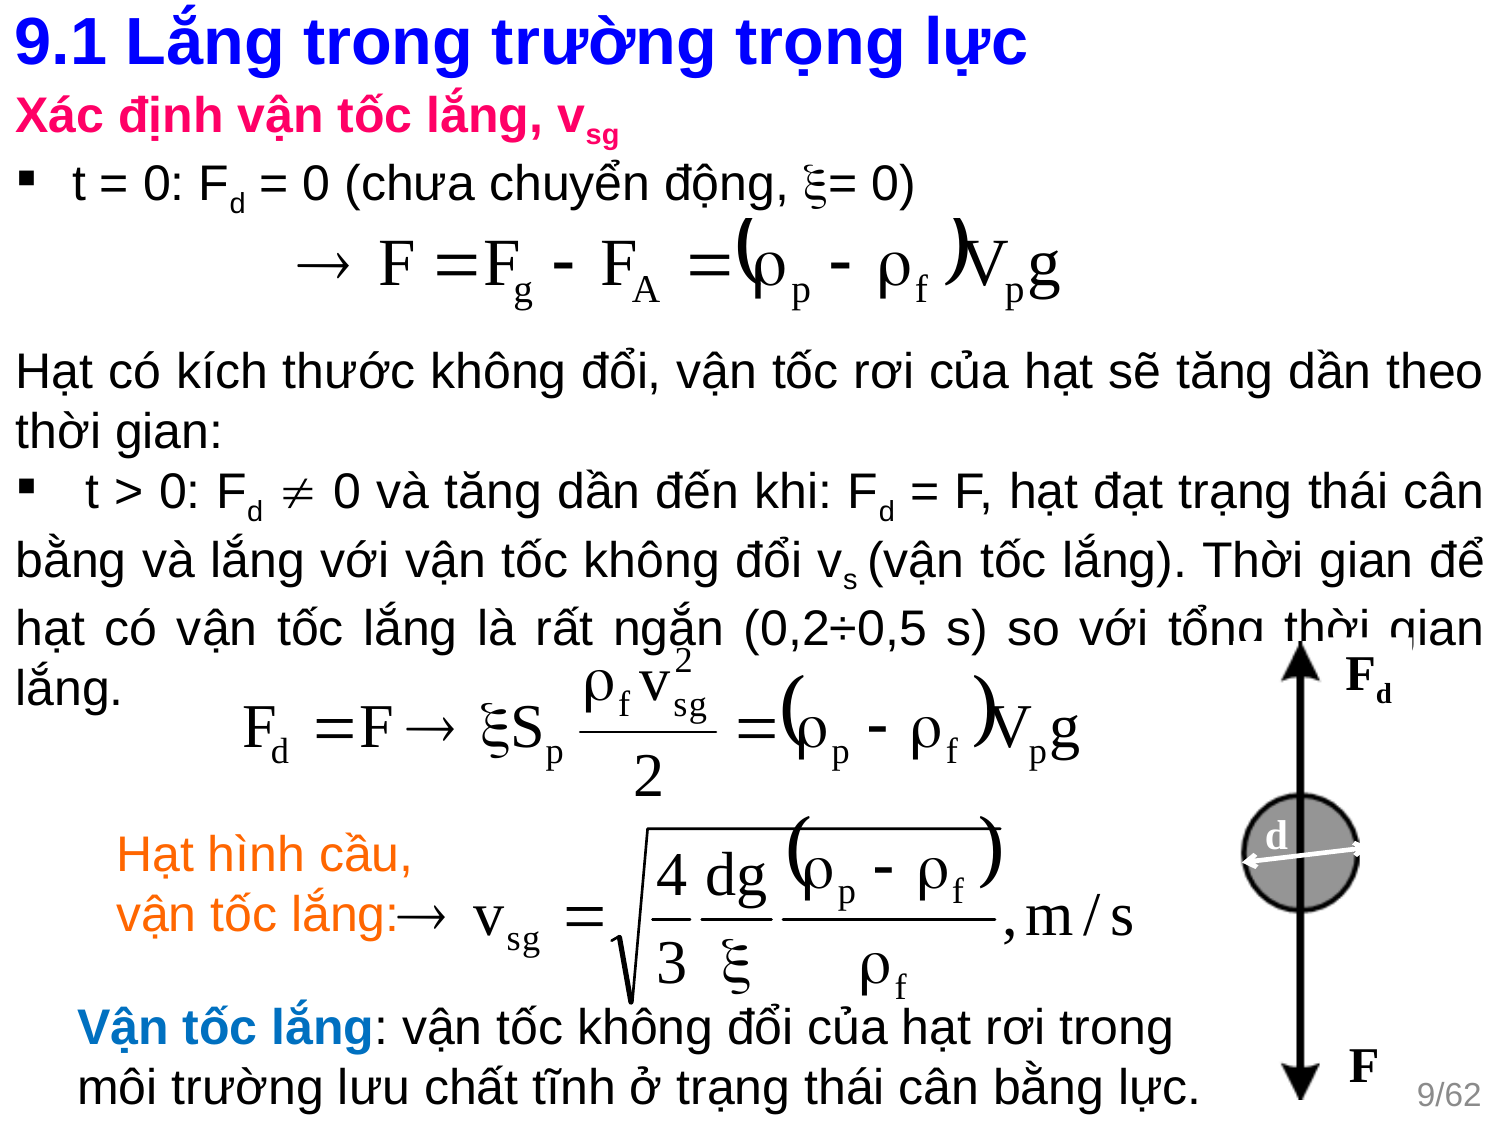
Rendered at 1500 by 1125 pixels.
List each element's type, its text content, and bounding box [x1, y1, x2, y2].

text_box Hạt hình cầu, vận tốc lắng: [101, 813, 227, 949]
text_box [1232, 637, 1413, 1101]
text_box Xác định vận tốc lắng, vsg t = 0: Fd = 0 (chưa chuyển động, = 0) Hạt có kích thước không đổi, vận tốc rơi của hạt sẽ tăng dần theo thời gian: t > 0: Fd  0 và tăng dần đến khi: Fd = F, hạt đạt trạng thái cân bằng và lắng với vận tốc không đổi vs (vận tốc lắng). Thời gian để hạt có vận tốc lắng là rất ngắn (0,2÷0,5 s) so với tổng thời gian lắng. [1, 77, 1500, 723]
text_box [233, 632, 1147, 1018]
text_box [288, 217, 1076, 326]
slide_number 9/62 [1146, 1063, 1497, 1124]
text_box 9.1 Lắng trong trường trọng lực [0, 0, 1500, 77]
text_box Vận tốc lắng: vận tốc không đổi của hạt rơi trong môi trường lưu chất tĩnh ở trạng thái cân bằng lực. [62, 987, 1227, 1123]
